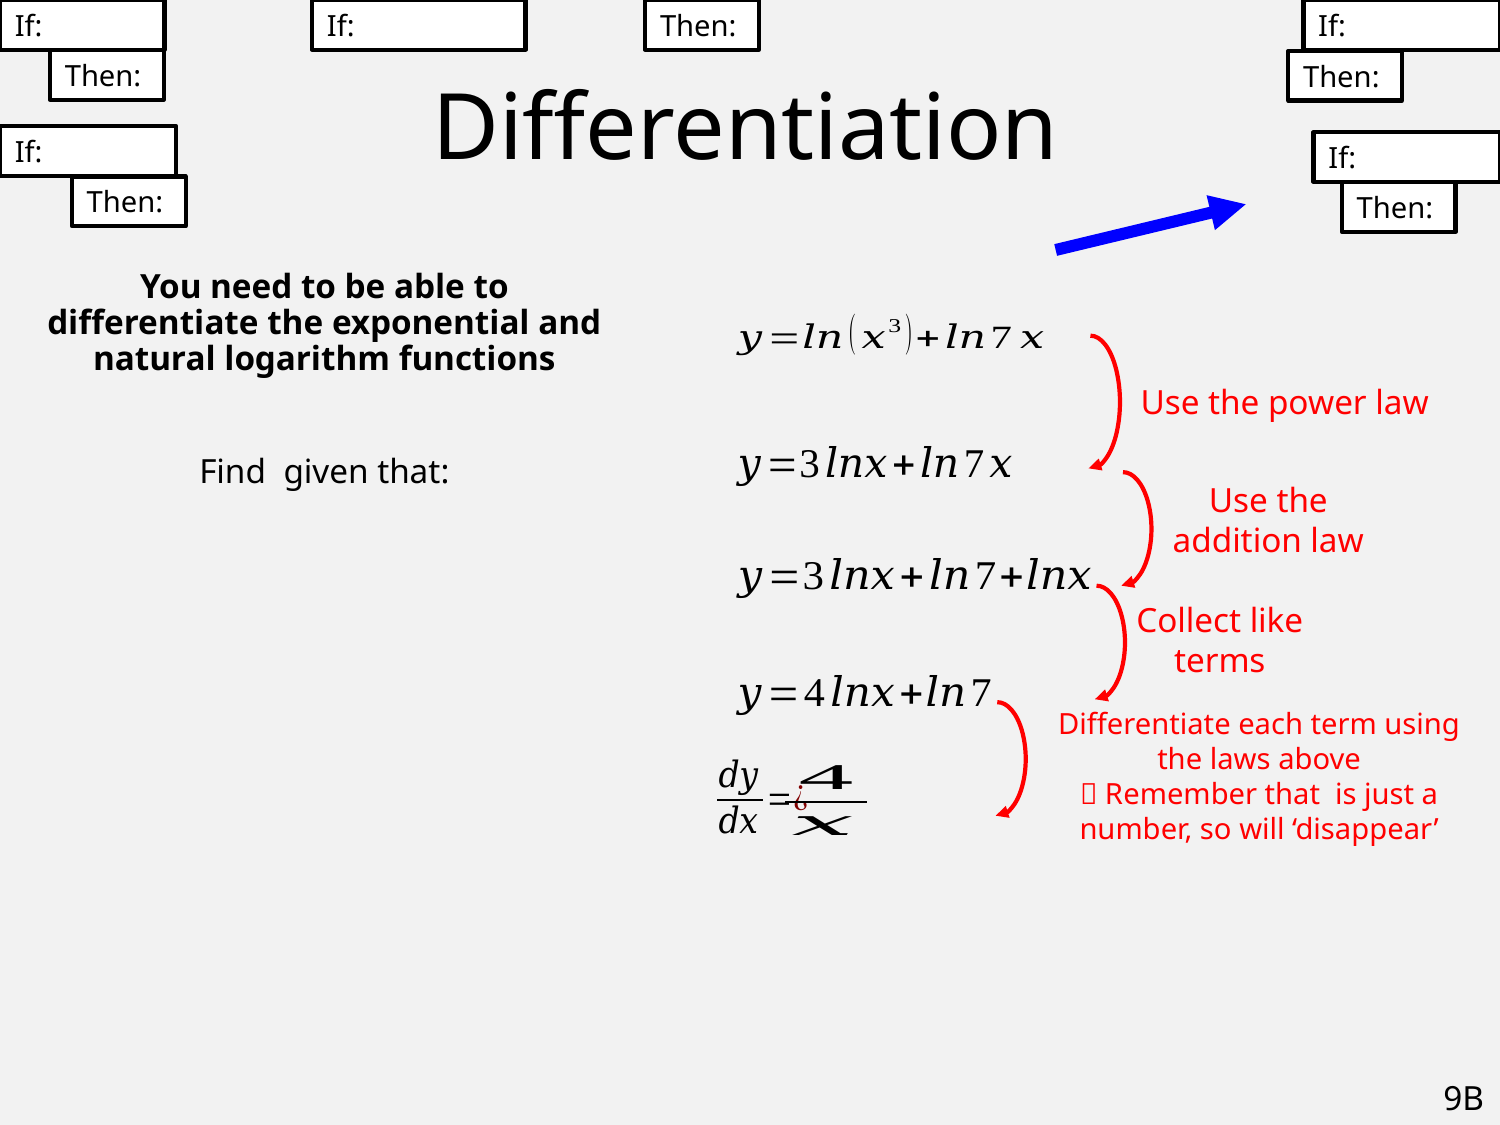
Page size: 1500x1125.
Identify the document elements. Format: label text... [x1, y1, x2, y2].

text_box [1088, 335, 1118, 471]
text_box Collect like terms [1081, 591, 1359, 687]
text_box [1096, 585, 1110, 591]
text_box Use the power law [1115, 373, 1455, 429]
text_box [1121, 471, 1145, 588]
text_box 9B [1428, 1069, 1500, 1125]
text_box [1055, 204, 1246, 250]
text_box [1095, 687, 1115, 702]
text_box Use the addition law [1129, 471, 1408, 567]
title Differentiation [98, 21, 1393, 239]
text_box [995, 701, 1027, 818]
